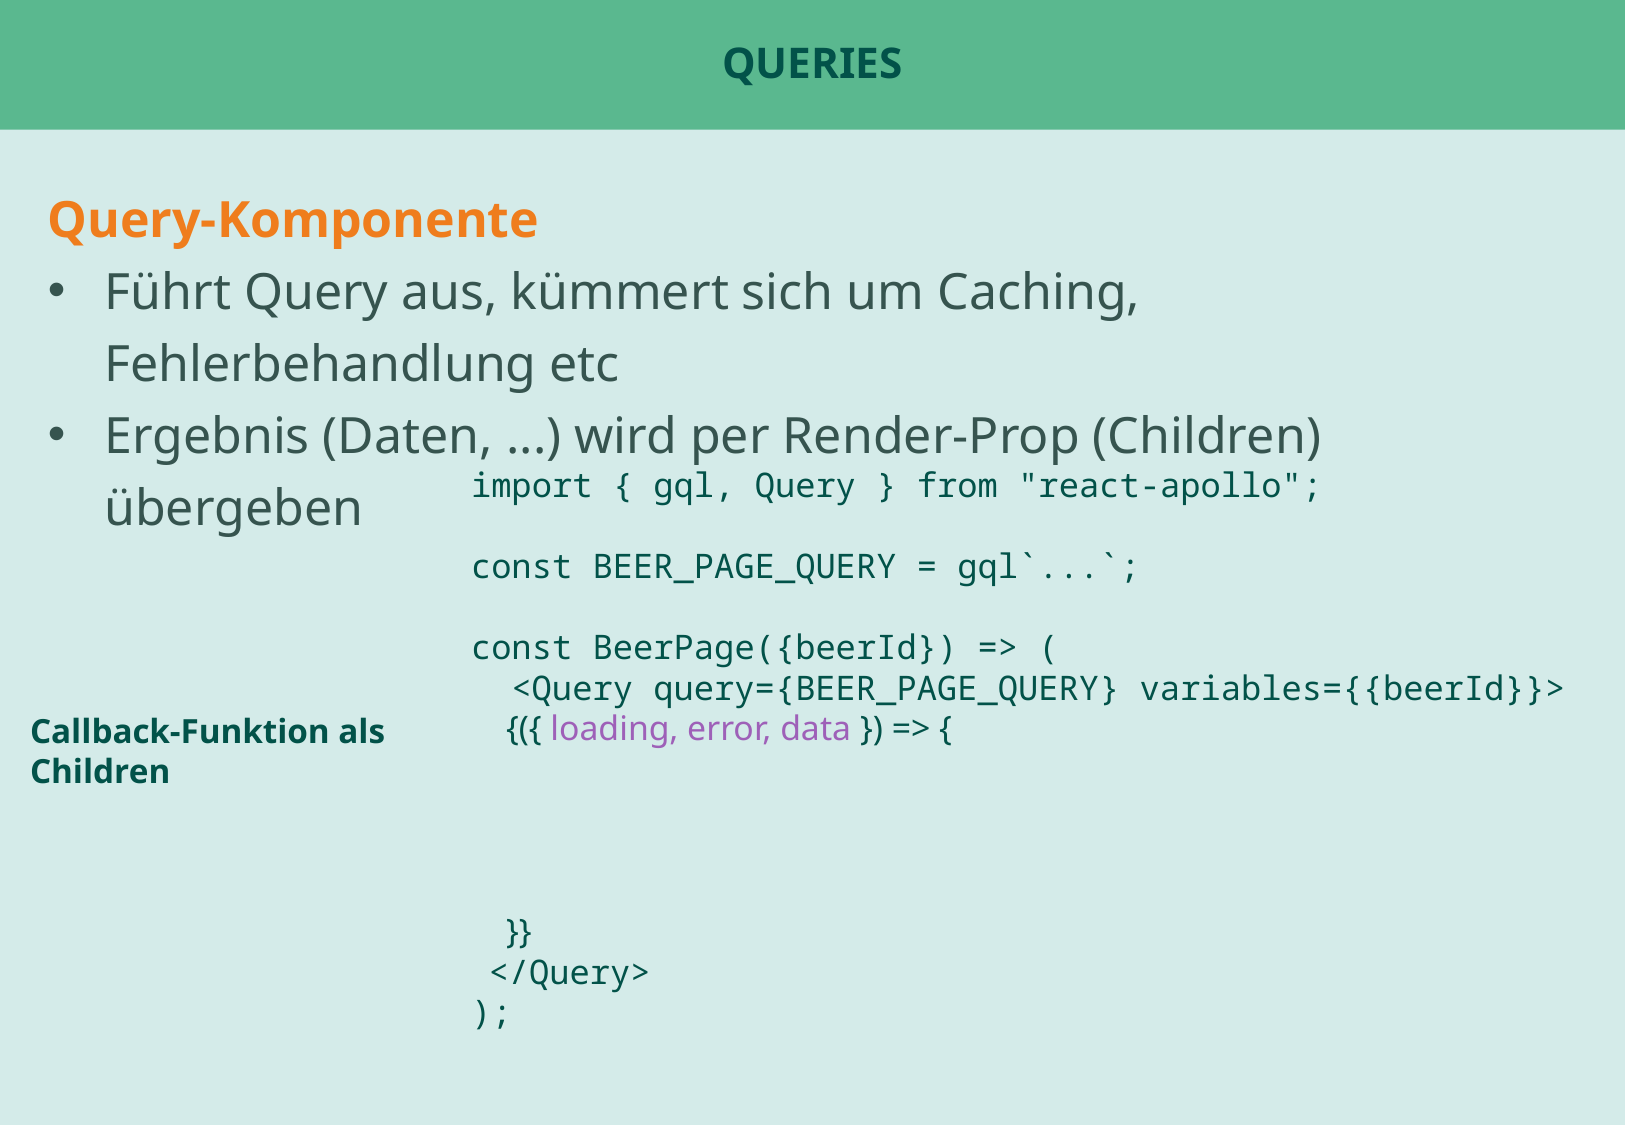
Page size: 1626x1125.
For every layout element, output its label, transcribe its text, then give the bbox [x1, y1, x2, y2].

text_box Callback-Funktion als Children [15, 702, 416, 798]
title Queries [0, 0, 1625, 130]
text_box Query-Komponente Führt Query aus, kümmert sich um Caching, Fehlerbehandlung etc Ergebnis (Daten, ...) wird per Render-Prop (Children) übergeben [33, 168, 1592, 543]
text_box import { gql, Query } from "react-apollo"; const BEER_PAGE_QUERY = gql`...`; const BeerPage({beerId}) => ( <Query query={BEER_PAGE_QUERY} variables={{beerId}}> {({ loading, error, data }) => { }} </Query> ); [470, 543, 1574, 1032]
